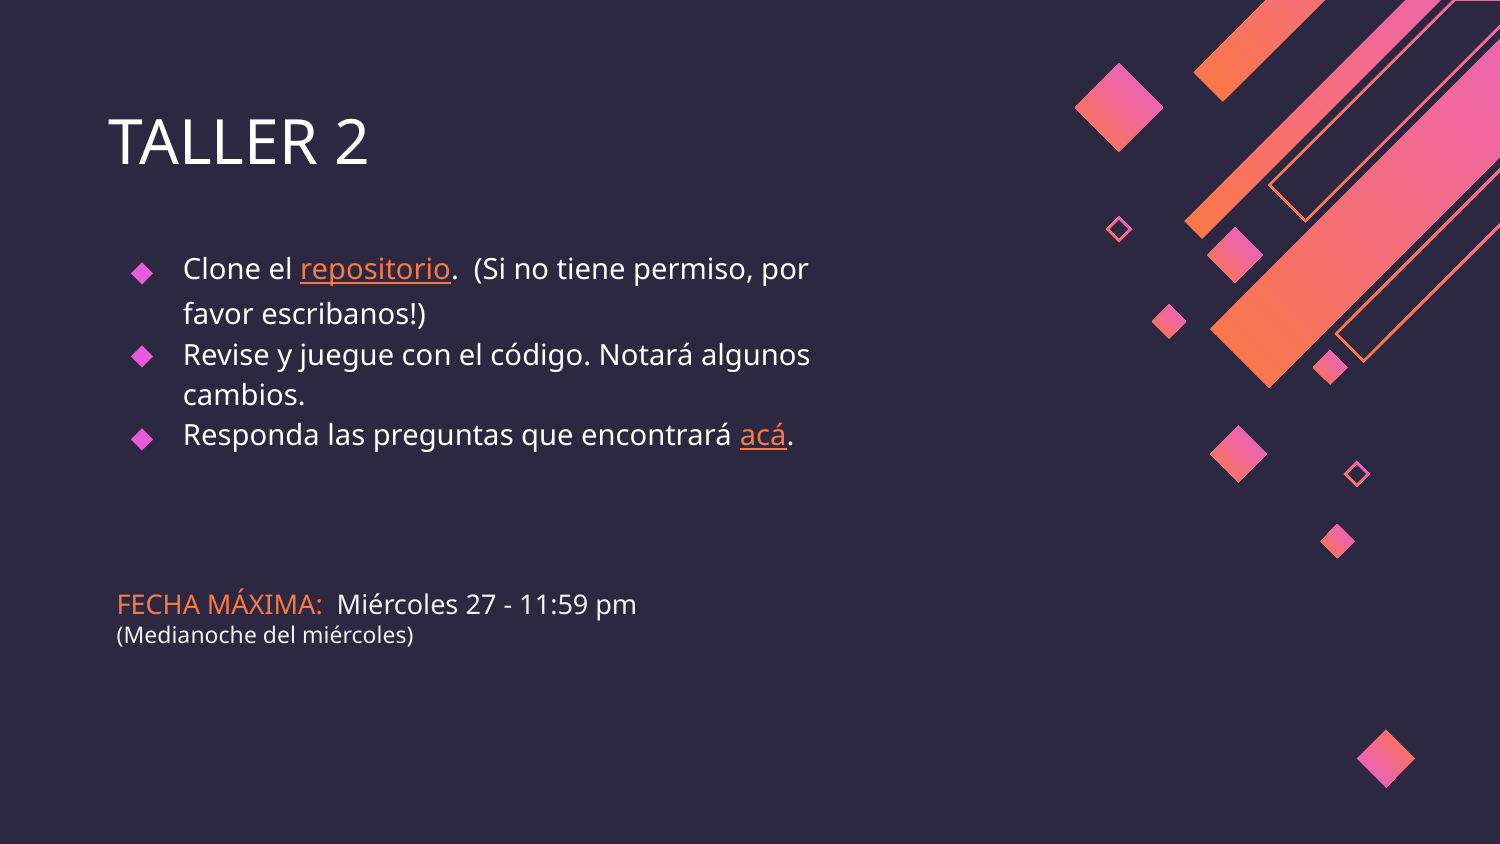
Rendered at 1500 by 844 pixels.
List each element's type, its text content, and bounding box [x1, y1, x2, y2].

text_box Clone el repositorio. (Si no tiene permiso, por favor escribanos!) Revise y juegue con el código. Notará algunos cambios. Responda las preguntas que encontrará acá. [92, 229, 860, 472]
text_box FECHA MÁXIMA: Miércoles 27 - 11:59 pm (Medianoche del miércoles) [101, 585, 1074, 651]
title TALLER 2 [93, 87, 1105, 192]
